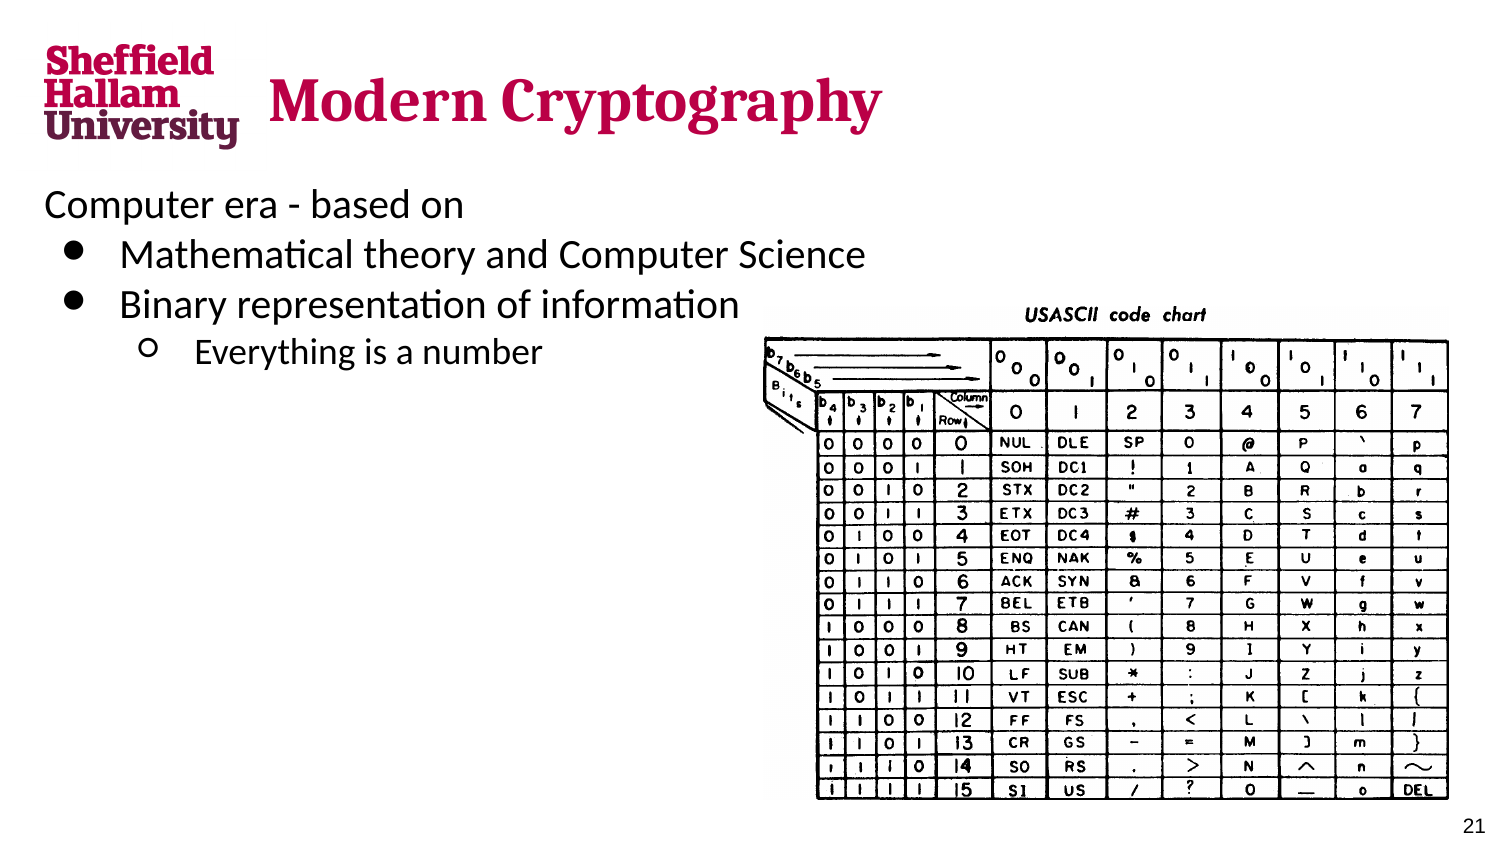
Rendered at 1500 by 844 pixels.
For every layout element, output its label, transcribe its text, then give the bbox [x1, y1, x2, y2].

picture [763, 306, 1449, 800]
picture [16, 22, 267, 171]
list Computer era - based on Mathematical theory and Computer Science Binary representation of information Everything is a number [44, 177, 1456, 800]
title Modern Cryptography [268, 44, 1449, 148]
slide_number ‹#› [1448, 799, 1500, 844]
